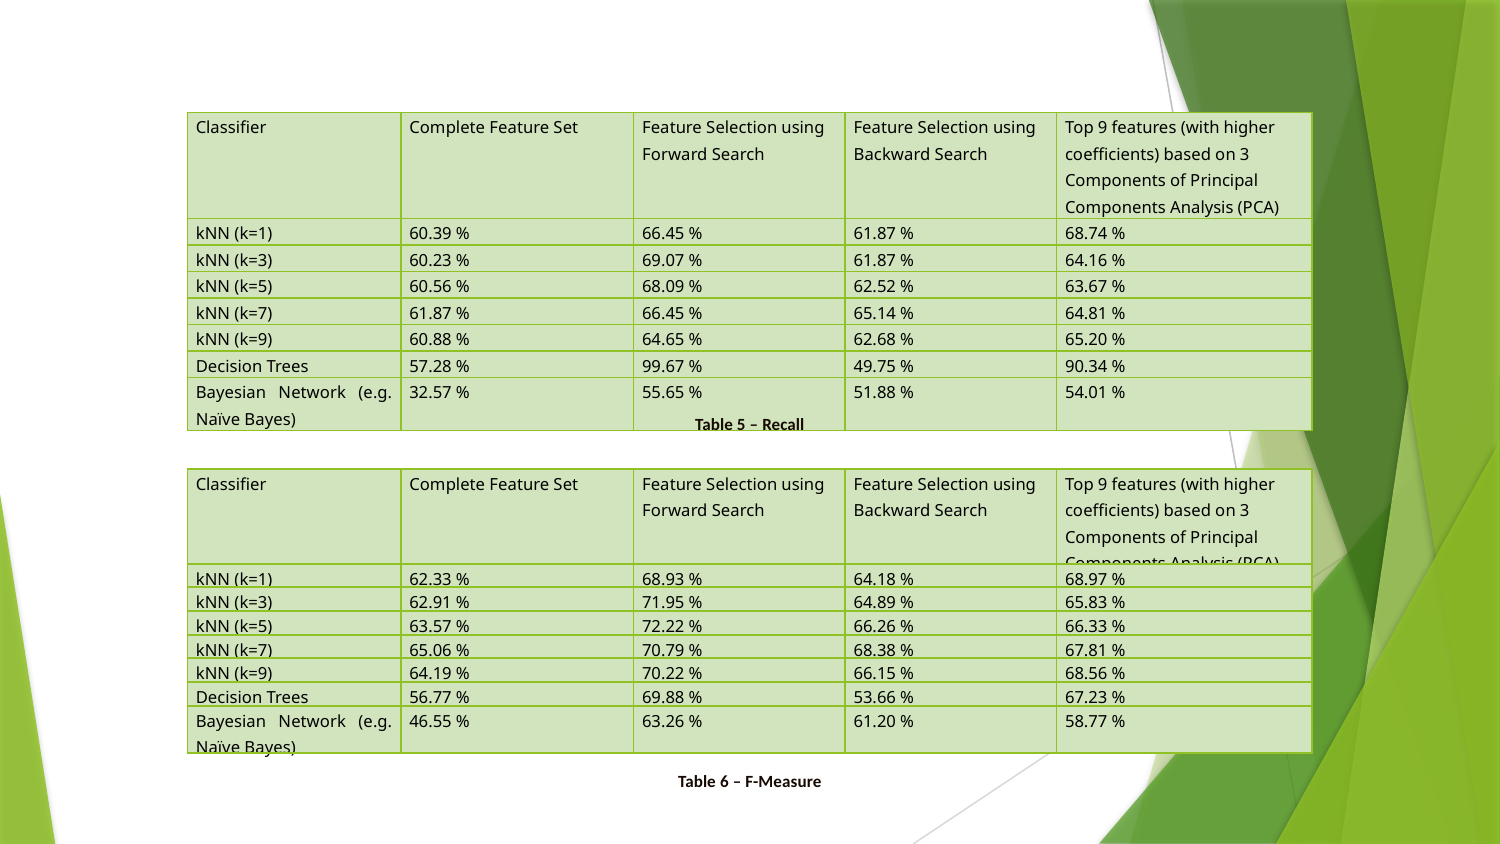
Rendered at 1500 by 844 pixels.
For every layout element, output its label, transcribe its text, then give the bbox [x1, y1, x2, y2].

table_cell kNN (k=5) [188, 612, 400, 634]
table_cell 32.57 % [402, 378, 633, 430]
table_cell 62.91 % [402, 588, 633, 610]
table_header Feature Selection using Forward Search [634, 116, 844, 218]
table_cell 49.75 % [846, 352, 1056, 377]
table_cell 61.20 % [846, 707, 1056, 752]
table_cell 64.89 % [846, 588, 1056, 610]
table_cell 66.26 % [846, 612, 1056, 634]
table_cell 64.18 % [846, 565, 1056, 586]
table_cell 68.93 % [634, 565, 844, 586]
table_cell 57.28 % [402, 352, 633, 377]
table_cell 56.77 % [402, 683, 633, 705]
table_cell 63.67 % [1057, 272, 1311, 297]
table_cell kNN (k=1) [188, 565, 400, 586]
table_cell kNN (k=9) [188, 325, 400, 350]
table_cell 51.88 % [846, 378, 1056, 430]
table_cell 54.01 % [1057, 378, 1311, 430]
table_cell 68.38 % [846, 636, 1056, 657]
table_cell kNN (k=1) [188, 219, 400, 244]
table_cell 66.45 % [634, 299, 844, 324]
table_cell 53.66 % [846, 683, 1056, 705]
table_cell 61.87 % [402, 299, 633, 324]
table_cell 65.06 % [402, 636, 633, 657]
table_header Complete Feature Set [402, 116, 633, 218]
table_cell 66.15 % [846, 659, 1056, 681]
table_cell 60.39 % [402, 219, 633, 244]
table_cell 66.45 % [634, 219, 844, 244]
text_box Table 6 – F-Measure [666, 764, 834, 797]
table_cell 65.83 % [1057, 588, 1311, 610]
table_header Complete Feature Set [402, 470, 633, 563]
table_header Classifier [188, 116, 400, 218]
table_cell 67.81 % [1057, 636, 1311, 657]
table_cell 90.34 % [1057, 352, 1311, 377]
table_cell 68.74 % [1057, 219, 1311, 244]
table_cell kNN (k=3) [188, 588, 400, 610]
table_cell kNN (k=9) [188, 659, 400, 681]
table_cell 46.55 % [402, 707, 633, 752]
text_box Table 5 – Recall [683, 408, 817, 440]
table_header Top 9 features (with higher coefficients) based on 3 Components of Principal Components Analysis (PCA) [1057, 116, 1311, 218]
table_cell 71.95 % [634, 588, 844, 610]
table_cell 65.14 % [846, 299, 1056, 324]
table_cell 72.22 % [634, 612, 844, 634]
table_cell 55.65 % [634, 378, 844, 430]
table_cell 63.57 % [402, 612, 633, 634]
table_cell kNN (k=7) [188, 636, 400, 657]
table_header Feature Selection using Backward Search [846, 470, 1056, 563]
table_cell 62.68 % [846, 325, 1056, 350]
table_cell 70.79 % [634, 636, 844, 657]
table_cell 62.52 % [846, 272, 1056, 297]
table_cell 64.19 % [402, 659, 633, 681]
table_cell 66.33 % [1057, 612, 1311, 634]
table_cell 70.22 % [634, 659, 844, 681]
table_cell 65.20 % [1057, 325, 1311, 350]
table_cell 69.88 % [634, 683, 844, 705]
table_cell 68.56 % [1057, 659, 1311, 681]
table_cell 58.77 % [1057, 707, 1311, 752]
table_cell 99.67 % [634, 352, 844, 377]
table_cell 67.23 % [1057, 683, 1311, 705]
table_cell kNN (k=7) [188, 299, 400, 324]
table_cell 60.56 % [402, 272, 633, 297]
table_header Feature Selection using Forward Search [634, 470, 844, 563]
table_header Classifier [188, 470, 400, 563]
table_cell Decision Trees [188, 352, 400, 377]
table_cell 61.87 % [846, 219, 1056, 244]
table_cell 68.09 % [634, 272, 844, 297]
table_cell 64.65 % [634, 325, 844, 350]
table_cell kNN (k=5) [188, 272, 400, 297]
table_header Feature Selection using Backward Search [846, 116, 1056, 218]
table_cell 64.81 % [1057, 299, 1311, 324]
table_cell kNN (k=3) [188, 246, 400, 271]
table_cell Bayesian Network (e.g. Naïve Bayes) [188, 707, 400, 752]
table_cell 60.23 % [402, 246, 633, 271]
table_cell 68.97 % [1057, 565, 1311, 586]
text_box B. Performance of kNN, Decision Trees, Bayesian Network on Different Feature Sets [187, 0, 1313, 116]
table_cell 63.26 % [634, 707, 844, 752]
table_header Top 9 features (with higher coefficients) based on 3 Components of Principal Components Analysis (PCA) [1057, 470, 1311, 563]
table_cell 62.33 % [402, 565, 633, 586]
table_cell 61.87 % [846, 246, 1056, 271]
table_cell 60.88 % [402, 325, 633, 350]
table_cell 64.16 % [1057, 246, 1311, 271]
table_cell 69.07 % [634, 246, 844, 271]
table_cell Bayesian Network (e.g. Naïve Bayes) [188, 378, 400, 430]
table_cell Decision Trees [188, 683, 400, 705]
